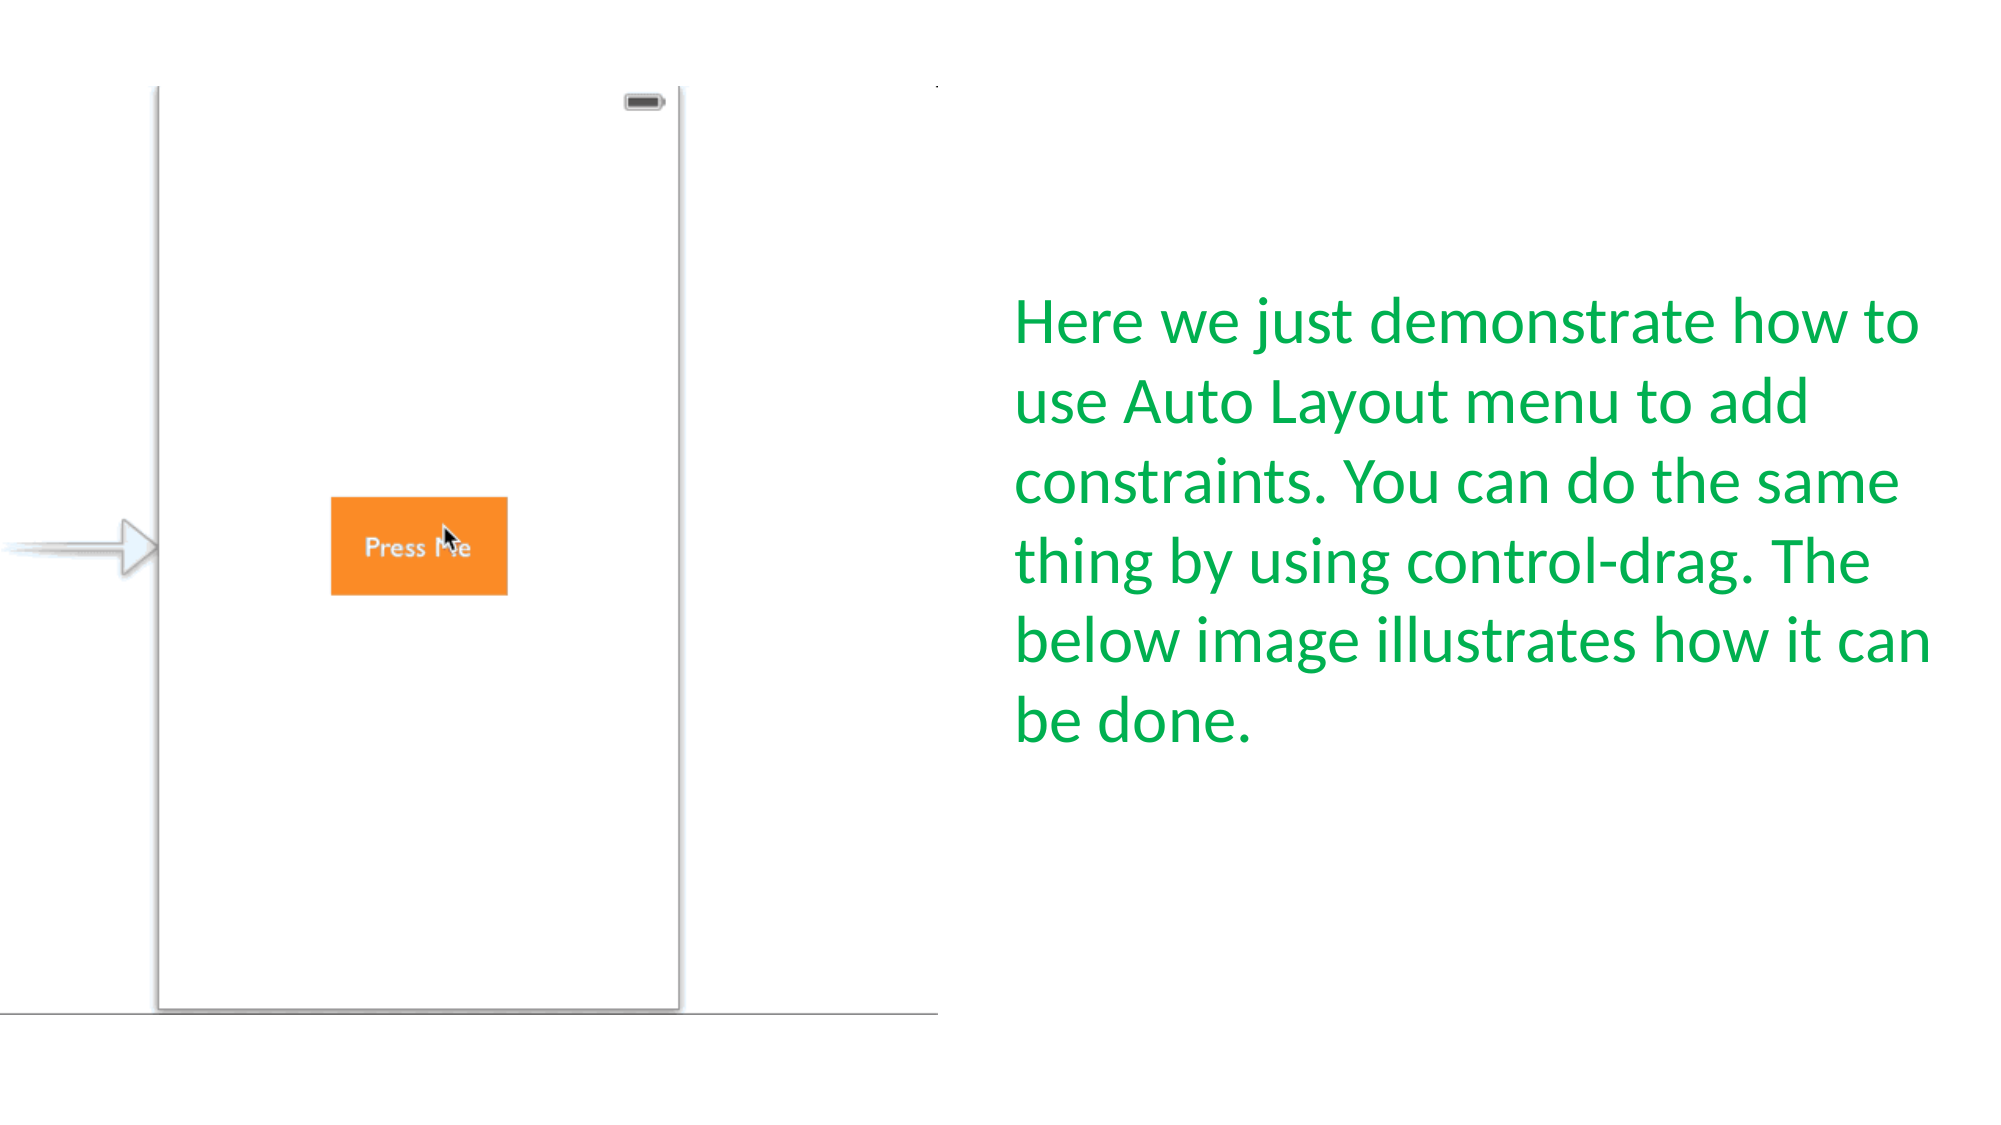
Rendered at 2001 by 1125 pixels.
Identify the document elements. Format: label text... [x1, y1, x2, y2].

picture [0, 85, 938, 1015]
text_box Here we just demonstrate how to use Auto Layout menu to add constraints. You can do the same thing by using control-drag. The below image illustrates how it can be done. [999, 269, 2000, 764]
